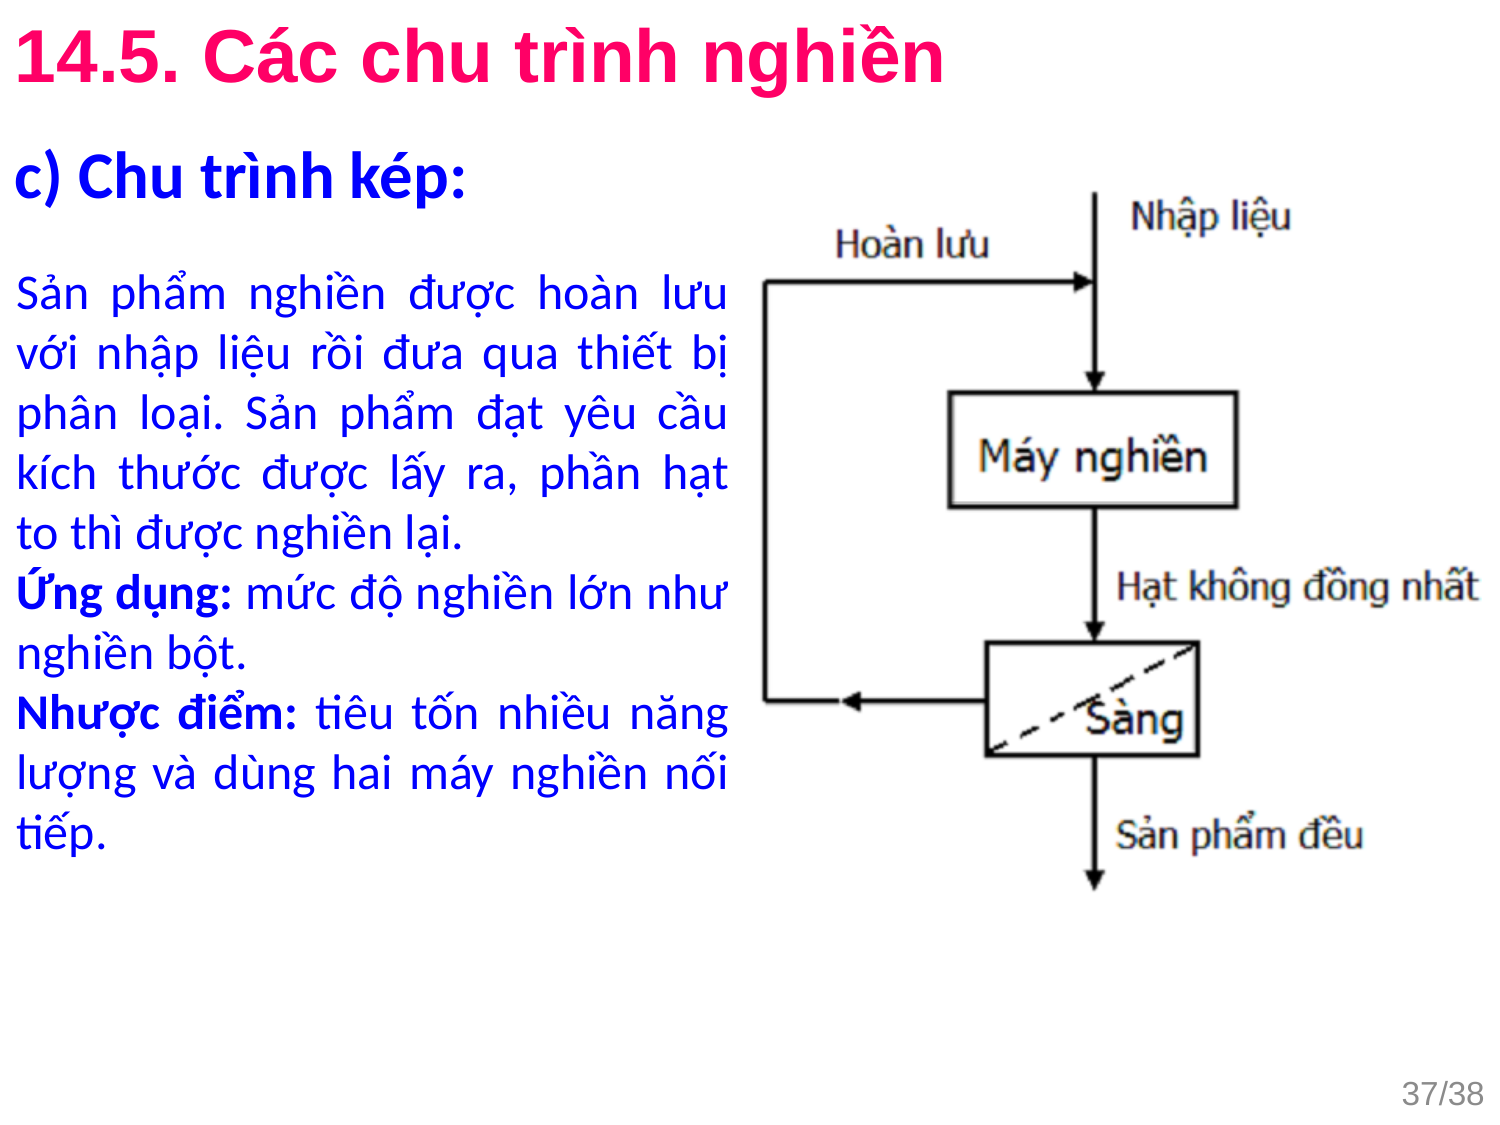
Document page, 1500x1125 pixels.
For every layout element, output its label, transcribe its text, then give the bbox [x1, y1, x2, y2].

slide_number 37/38 [1149, 1062, 1500, 1123]
text_box c) Chu trình kép: [0, 124, 1500, 220]
text_box Sản phẩm nghiền được hoàn lưu với nhập liệu rồi đưa qua thiết bị phân loại. Sản phẩm đạt yêu cầu kích thước được lấy ra, phần hạt to thì được nghiền lại. Ứng dụng: mức độ nghiền lớn như nghiền bột. Nhược điểm: tiêu tốn nhiều năng lượng và dùng hai máy nghiền nối tiếp. [1, 252, 738, 867]
picture [743, 174, 1482, 898]
text_box 14.5. Các chu trình nghiền [0, 0, 1500, 105]
